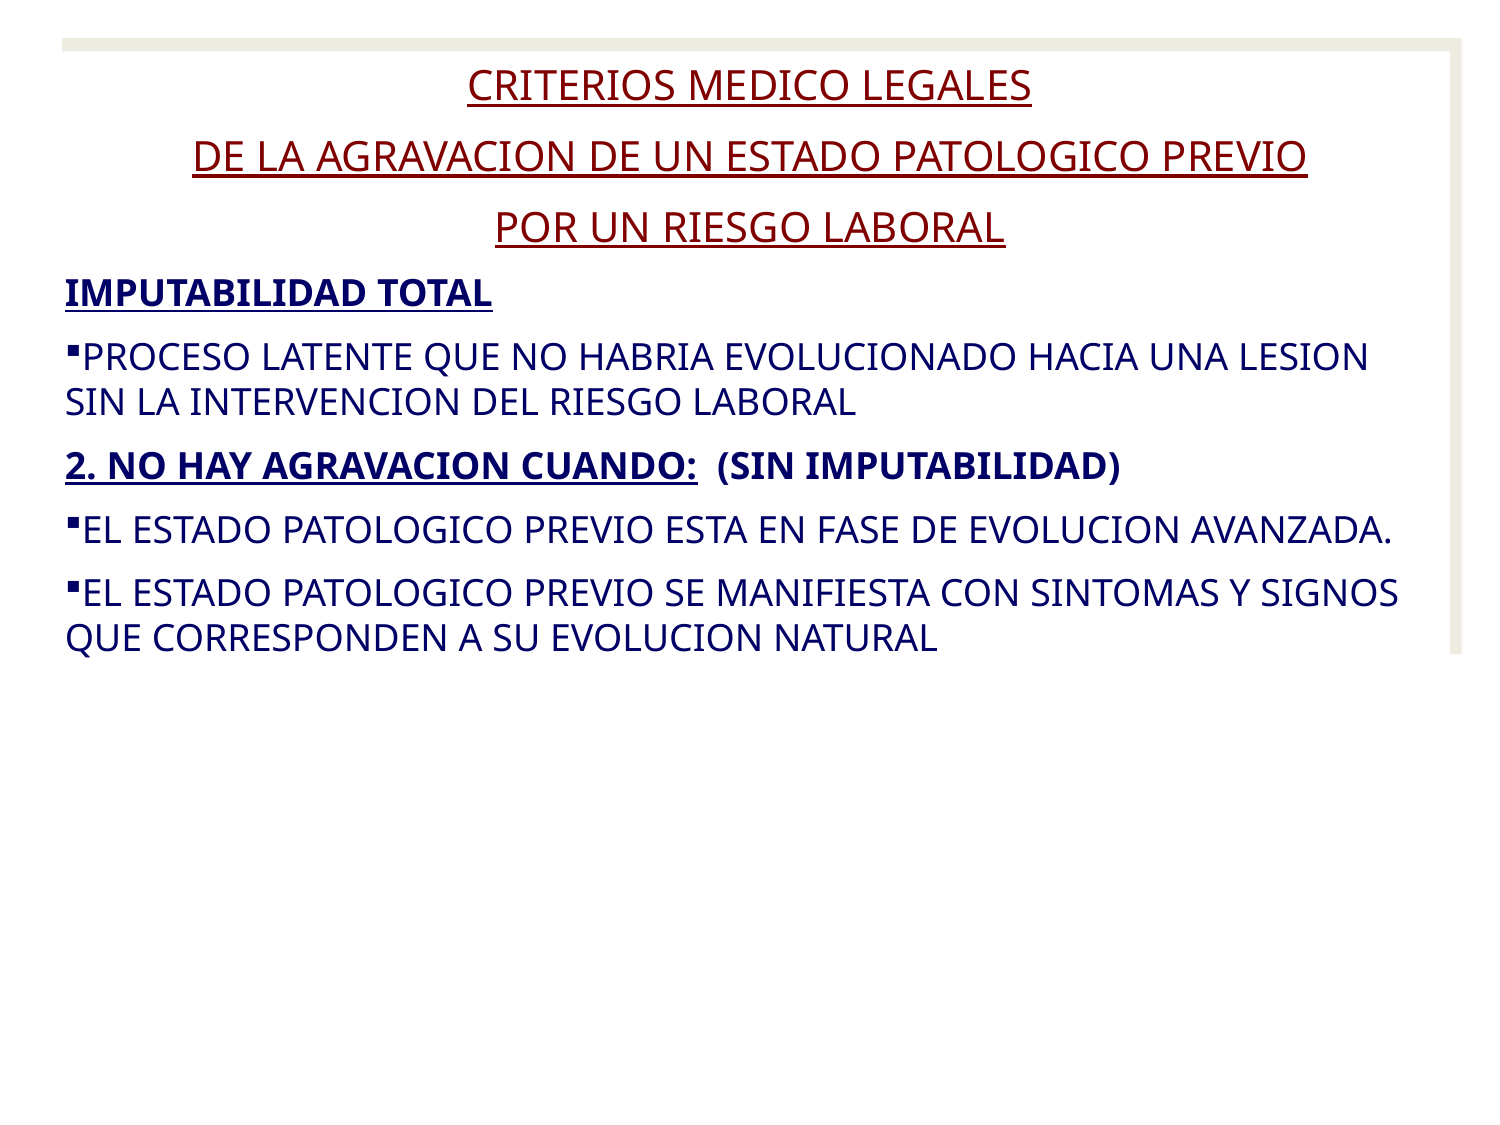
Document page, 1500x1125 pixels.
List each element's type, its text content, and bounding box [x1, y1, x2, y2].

text_box CRITERIOS MEDICO LEGALES DE LA AGRAVACION DE UN ESTADO PATOLOGICO PREVIO POR UN RIESGO LABORAL IMPUTABILIDAD TOTAL PROCESO LATENTE QUE NO HABRIA EVOLUCIONADO HACIA UNA LESION SIN LA INTERVENCION DEL RIESGO LABORAL 2. NO HAY AGRAVACION CUANDO: (SIN IMPUTABILIDAD) EL ESTADO PATOLOGICO PREVIO ESTA EN FASE DE EVOLUCION AVANZADA. EL ESTADO PATOLOGICO PREVIO SE MANIFIESTA CON SINTOMAS Y SIGNOS QUE CORRESPONDEN A SU EVOLUCION NATURAL [50, 51, 1450, 667]
